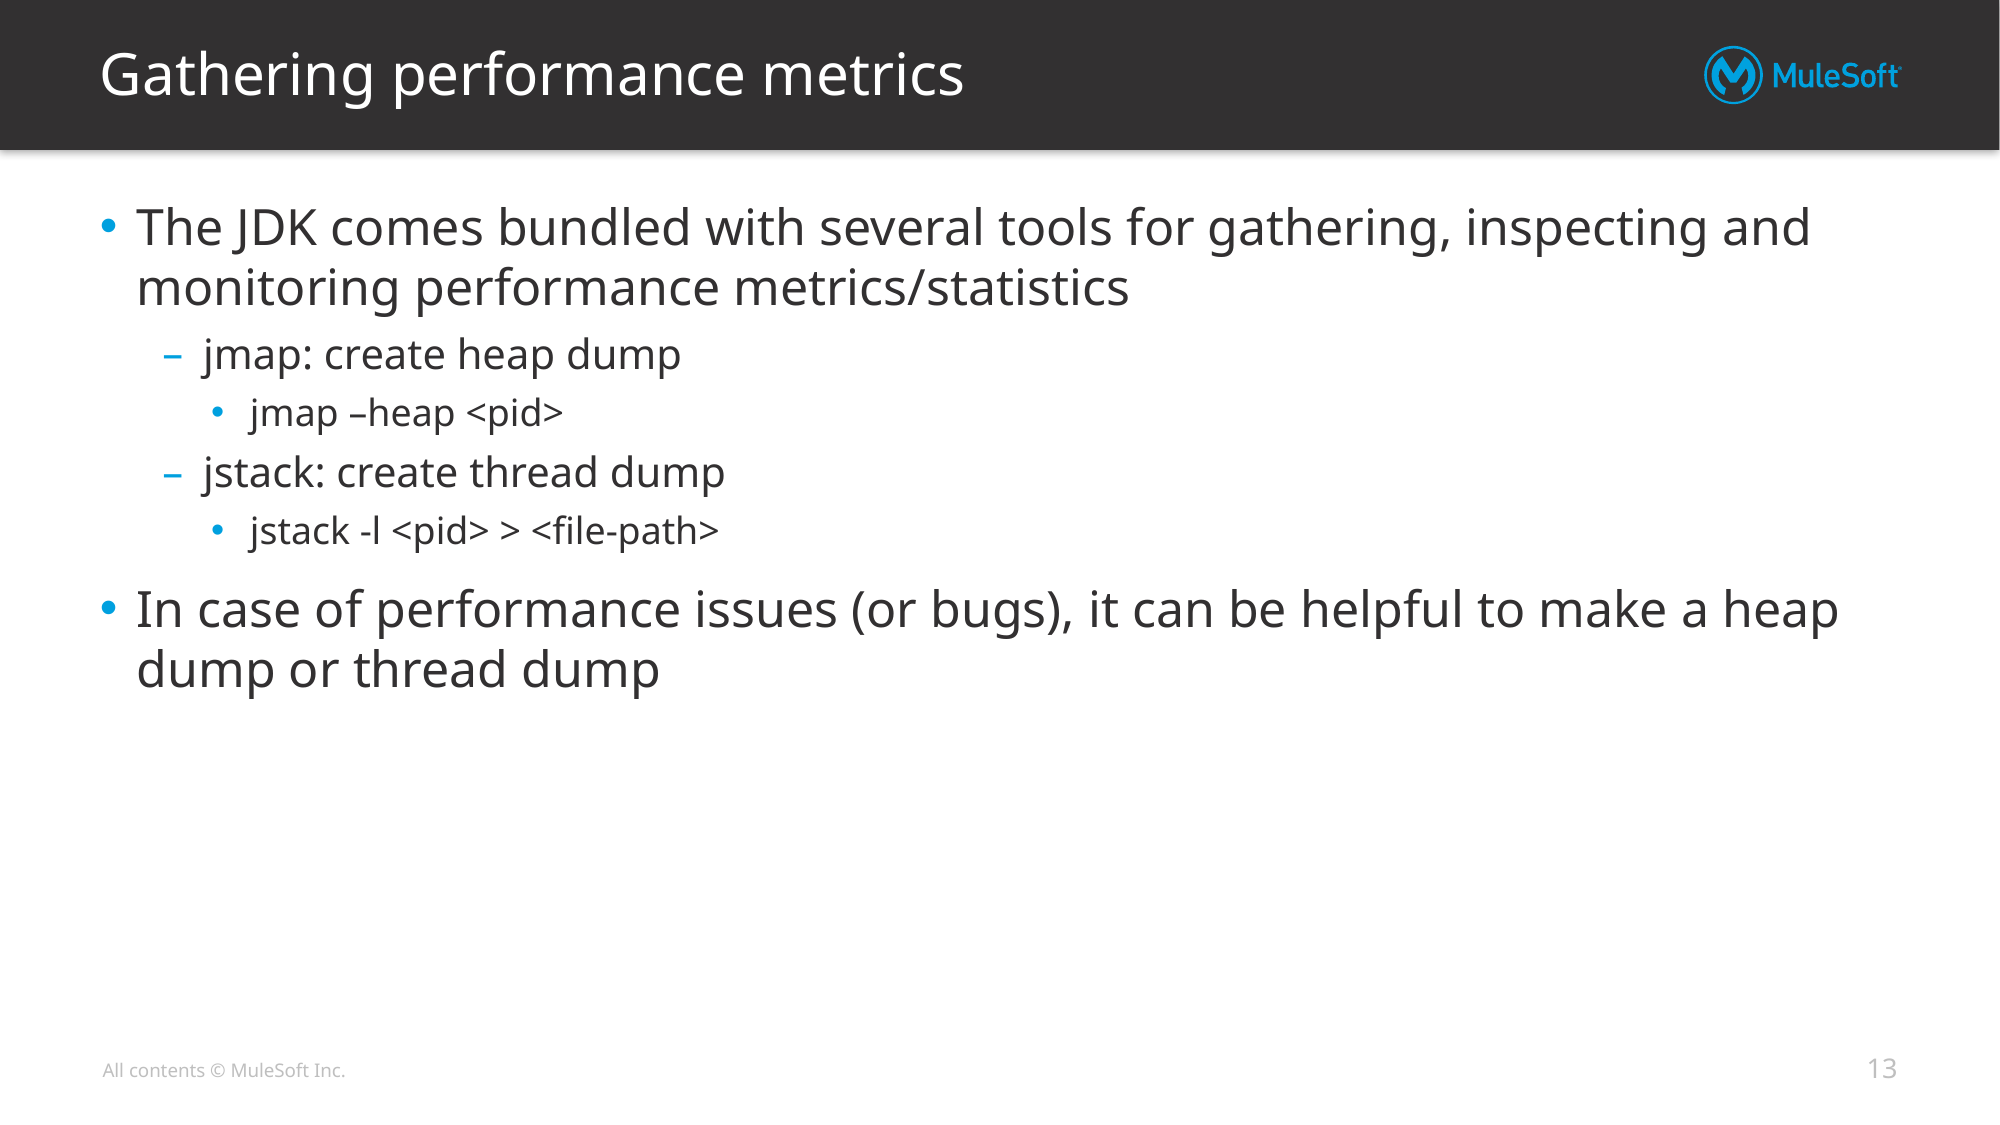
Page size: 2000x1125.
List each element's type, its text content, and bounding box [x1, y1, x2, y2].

title Gathering performance metrics [99, 0, 1656, 148]
slide_number 13 [1785, 1039, 1898, 1100]
list The JDK comes bundled with several tools for gathering, inspecting and monitoring performance metrics/statistics jmap: create heap dump jmap –heap <pid> jstack: create thread dump jstack -l <pid> > <file-path> In case of performance issues (or bugs), it can be helpful to make a heap dump or thread dump [99, 195, 1898, 1019]
